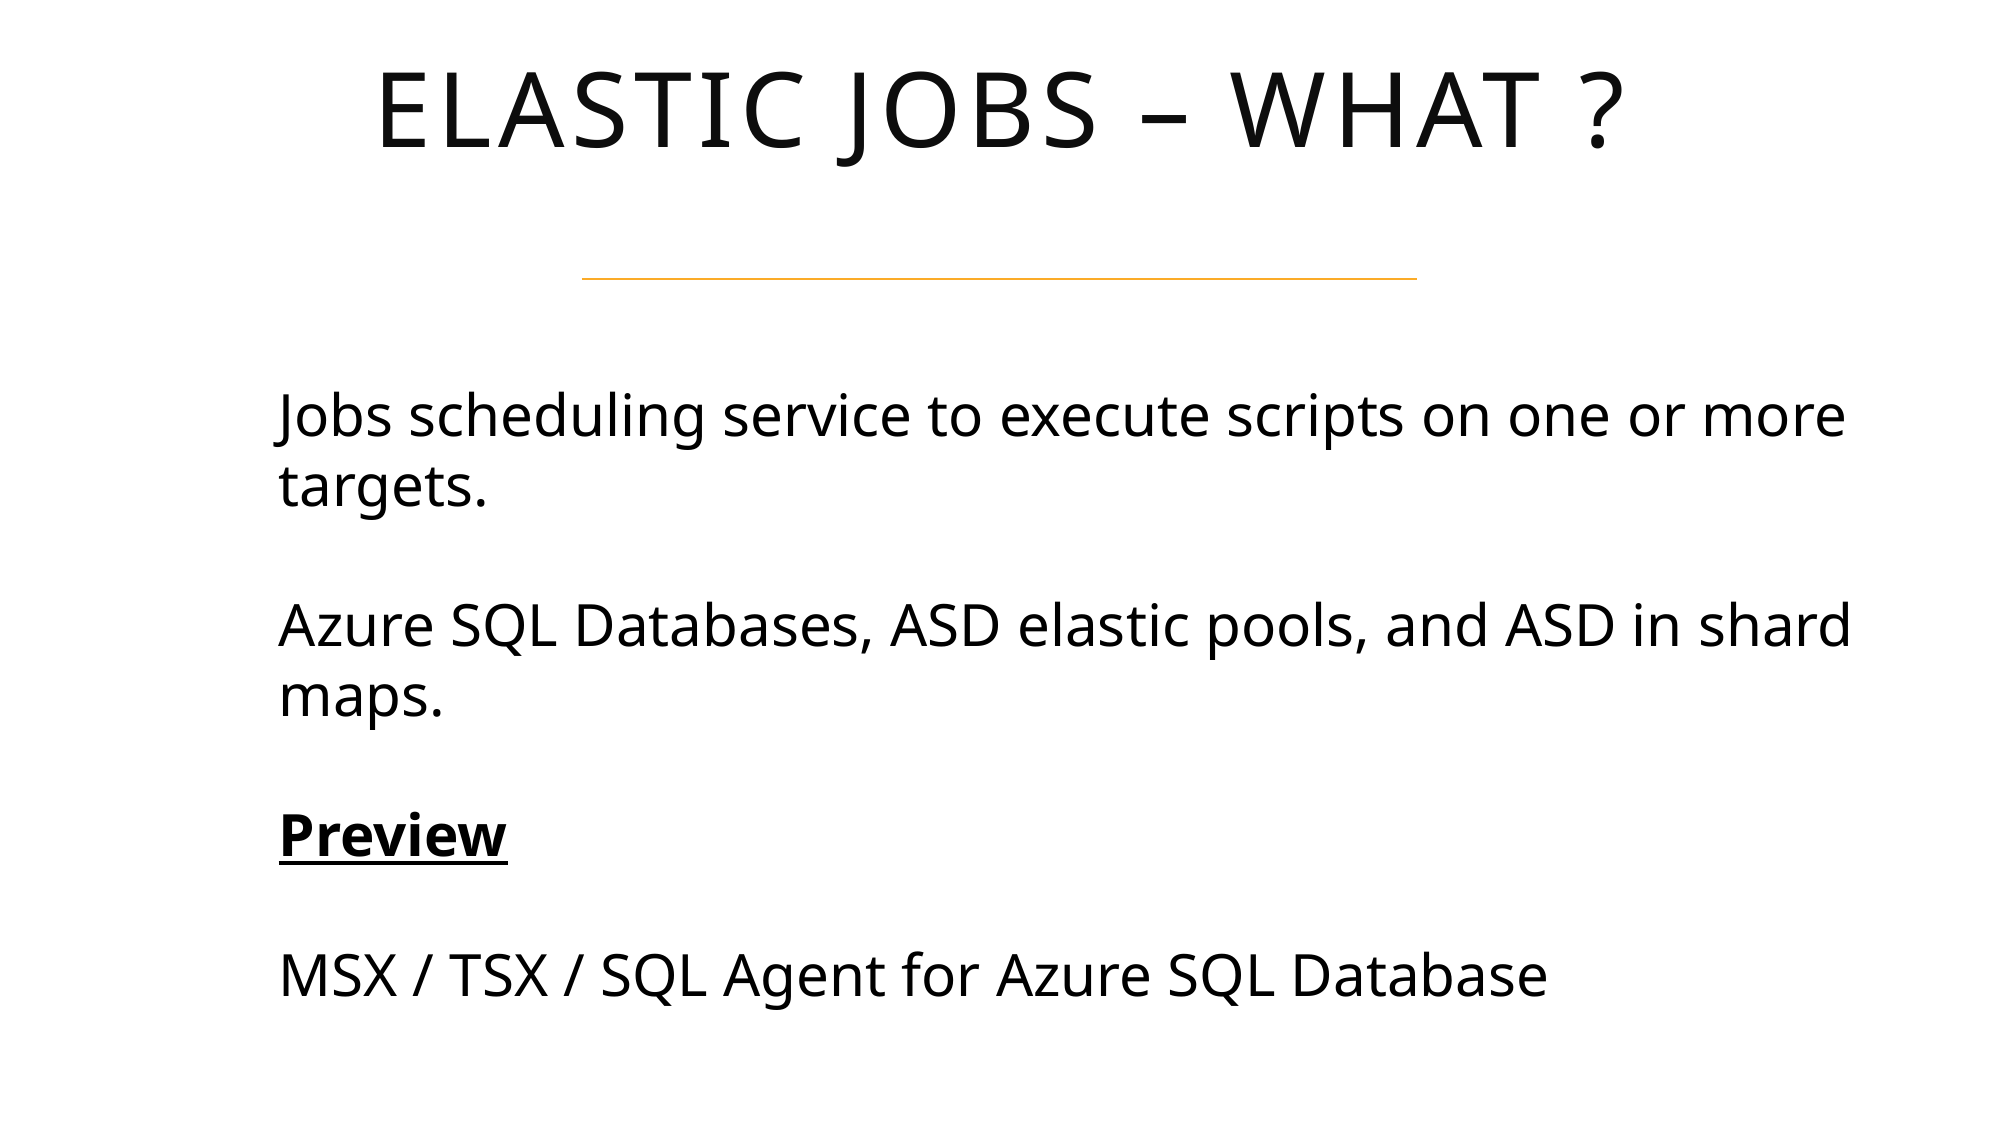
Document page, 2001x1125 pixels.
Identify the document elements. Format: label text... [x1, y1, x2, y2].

text_box Elastic Jobs – what ? [137, 59, 1863, 278]
text_box [137, 329, 1863, 1014]
text_box Jobs scheduling service to execute scripts on one or more targets. Azure SQL Databases, ASD elastic pools, and ASD in shard maps. Preview MSX / TSX / SQL Agent for Azure SQL Database [263, 370, 1886, 1016]
